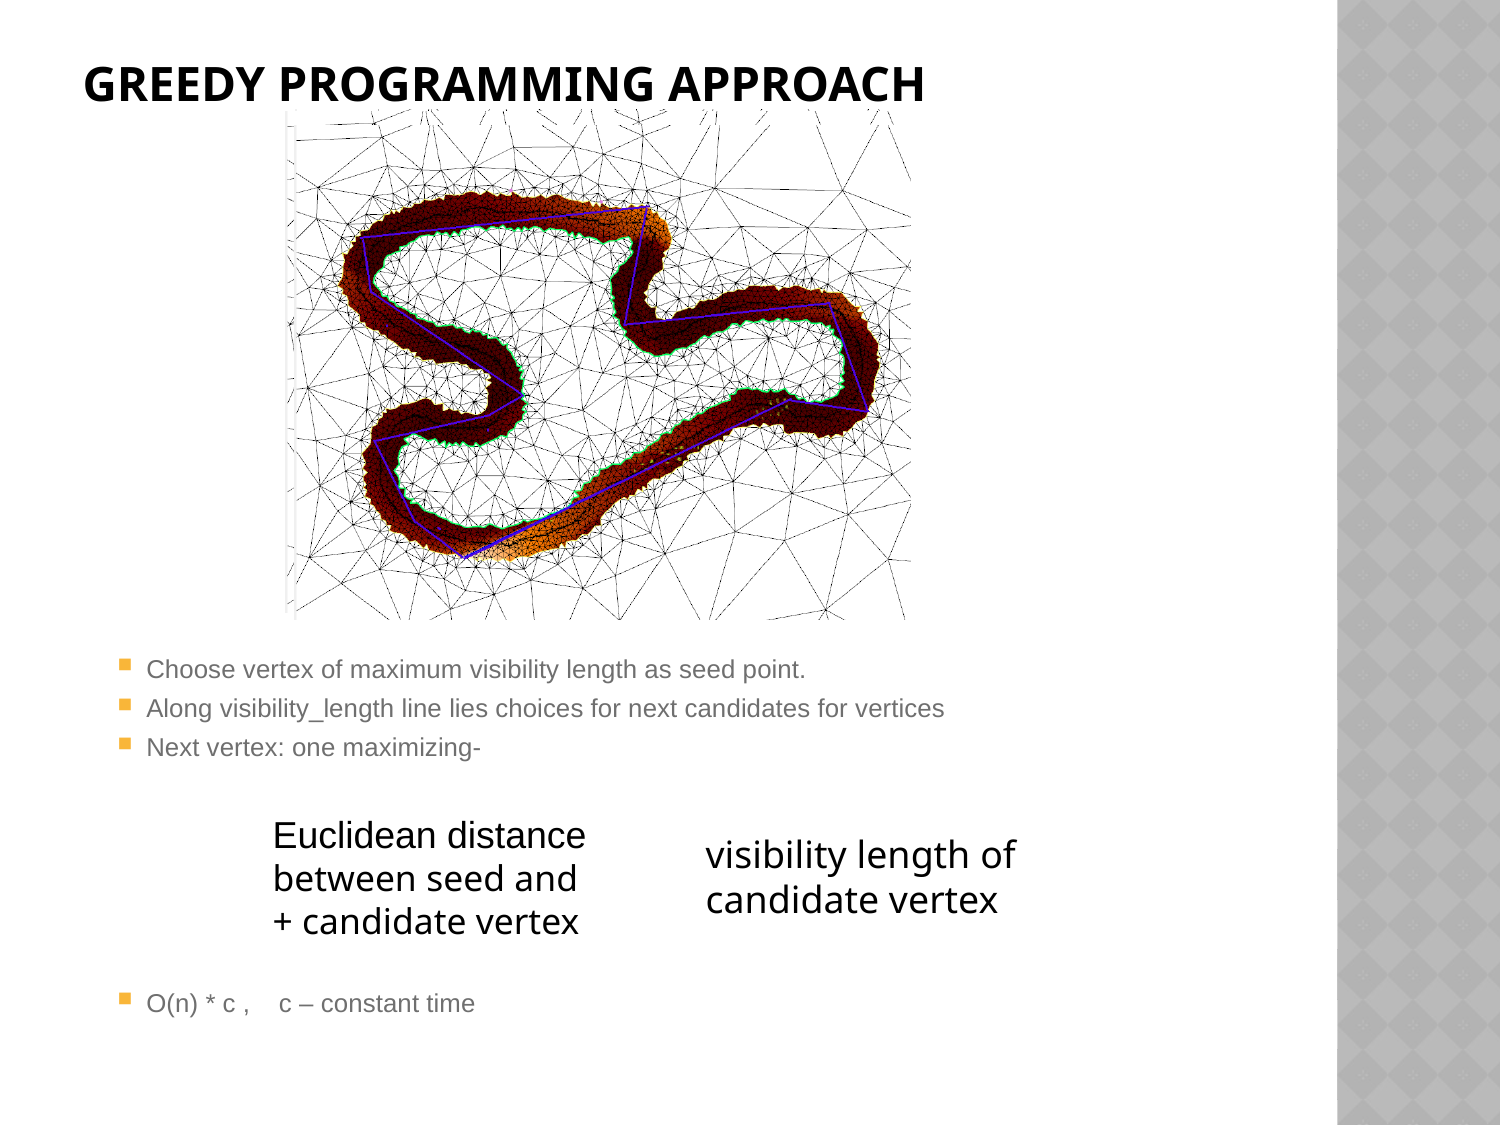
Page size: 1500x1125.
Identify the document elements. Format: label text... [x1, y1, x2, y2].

list Choose vertex of maximum visibility length as seed point. Along visibility_length line lies choices for next candidates for vertices Next vertex: one maximizing- O(n) * c , c – constant time [64, 645, 1253, 1028]
text_box Euclidean distance between seed and + candidate vertex [183, 803, 668, 949]
title Greedy programming approach [75, 52, 1263, 112]
text_box visibility length of candidate vertex [690, 823, 1081, 929]
picture [284, 108, 911, 621]
